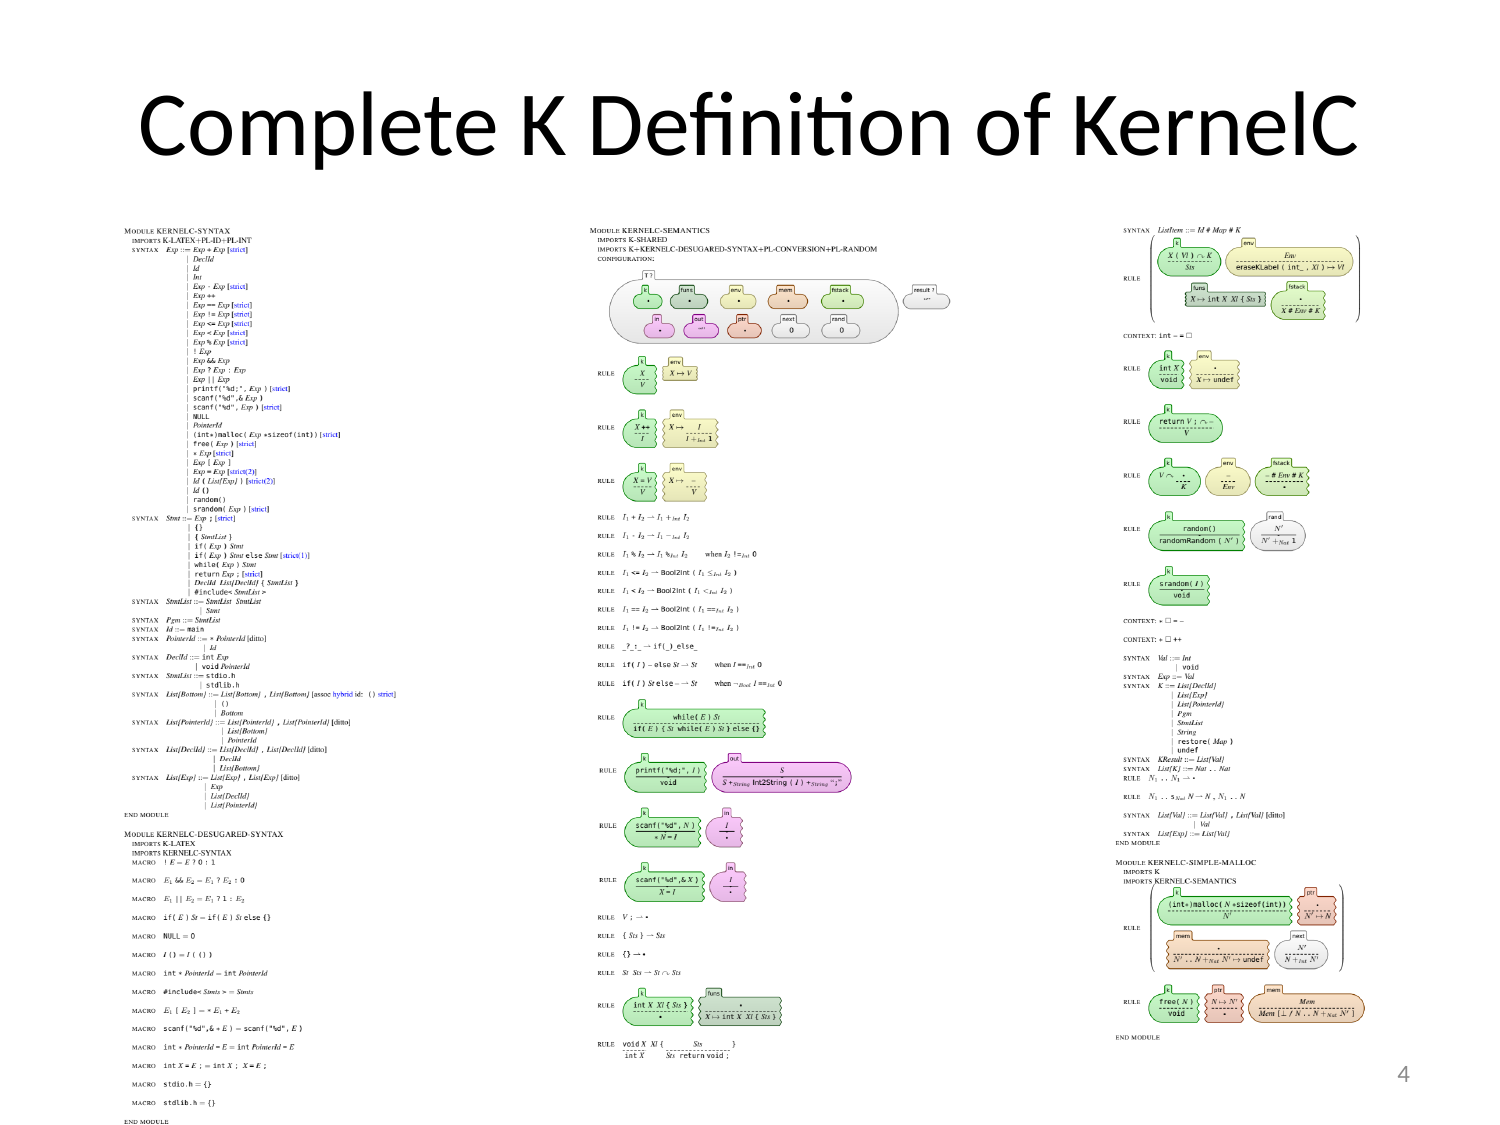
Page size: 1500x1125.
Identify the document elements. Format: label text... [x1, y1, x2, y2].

title Complete K Definition of KernelC [75, 24, 1425, 213]
slide_number 4 [1383, 1042, 1425, 1103]
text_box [121, 224, 1378, 1125]
